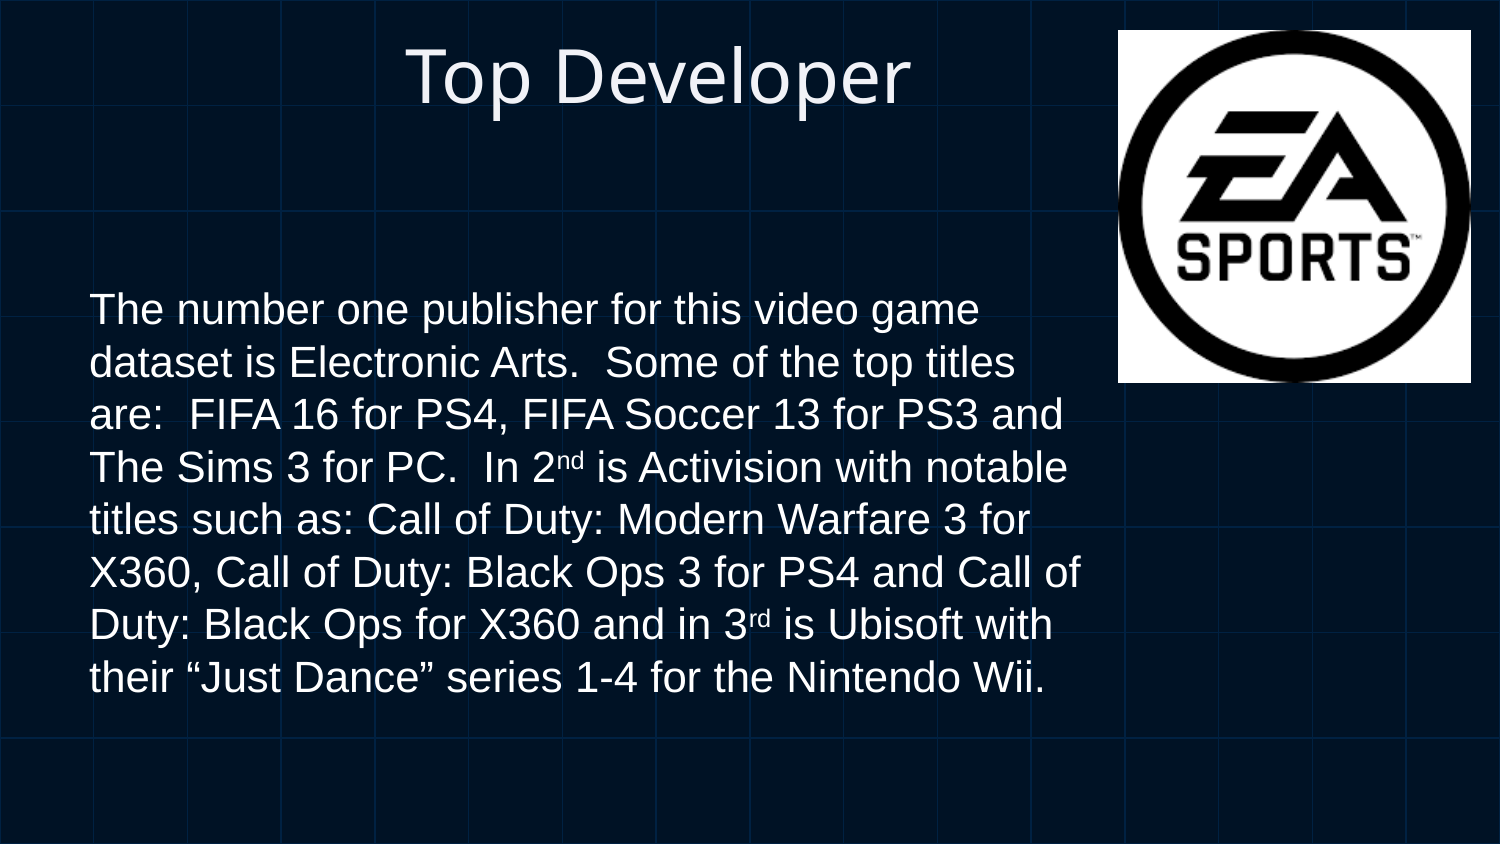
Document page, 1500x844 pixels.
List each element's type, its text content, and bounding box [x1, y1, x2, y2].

list The number one publisher for this video game dataset is Electronic Arts. Some of the top titles are: FIFA 16 for PS4, FIFA Soccer 13 for PS3 and The Sims 3 for PC. In 2nd is Activision with notable titles such as: Call of Duty: Modern Warfare 3 for X360, Call of Duty: Black Ops 3 for PS4 and Call of Duty: Black Ops for X360 and in 3rd is Ubisoft with their “Just Dance” series 1-4 for the Nintendo Wii. [74, 266, 1102, 772]
picture [1118, 30, 1471, 383]
title Top Developer [338, 30, 981, 229]
